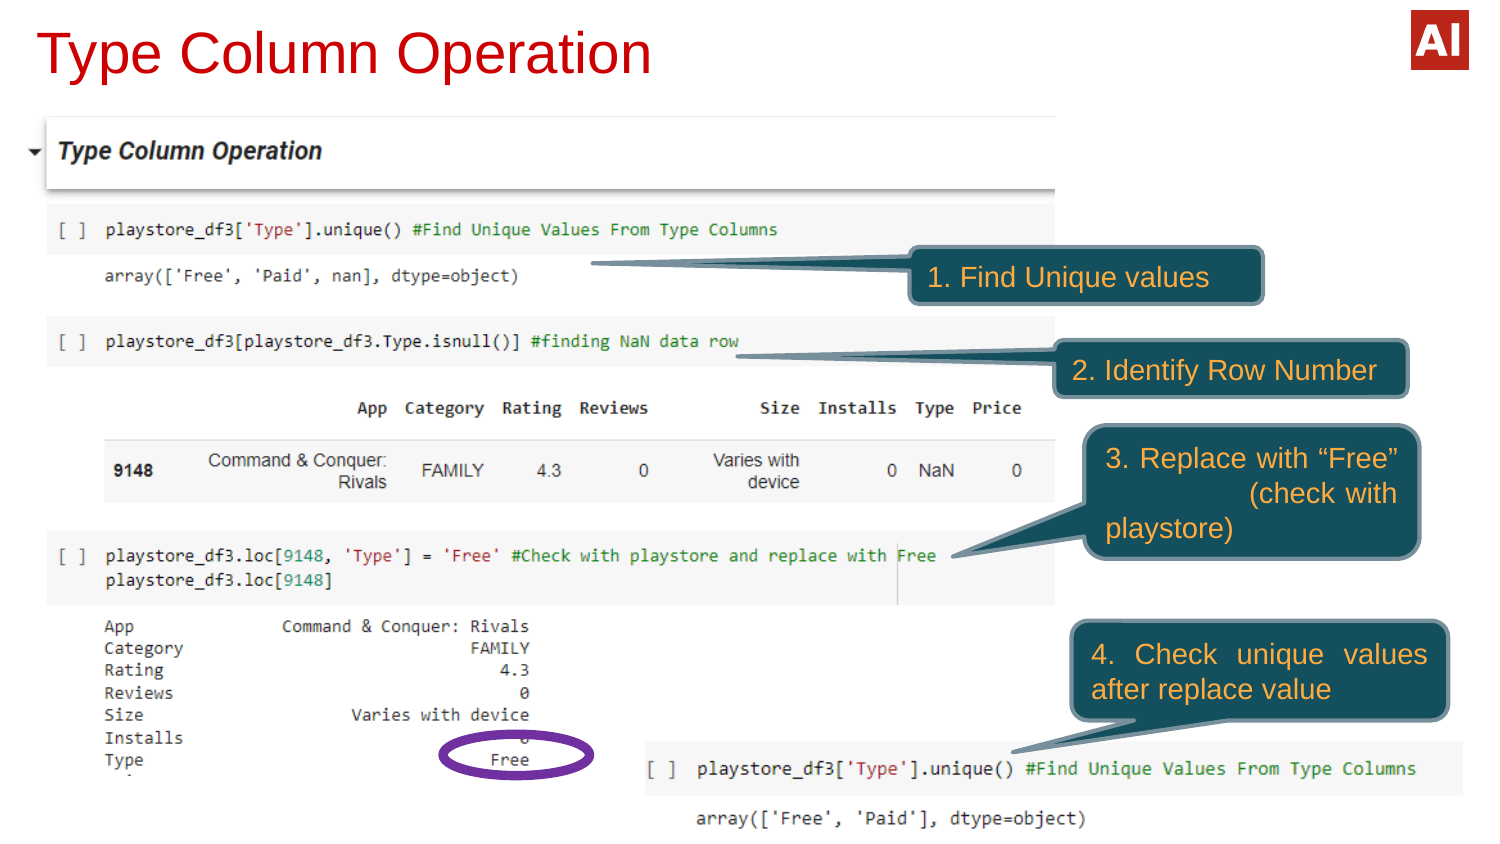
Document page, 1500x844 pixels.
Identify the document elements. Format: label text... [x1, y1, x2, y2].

text_box 4. Check unique values after replace value [1069, 618, 1451, 726]
text_box 2. Identify Row Number [1059, 337, 1410, 400]
title Type Column Operation [21, 0, 1420, 94]
text_box 1. Find Unique values [1059, 244, 1266, 307]
picture [21, 116, 1463, 844]
picture [1420, 10, 1469, 70]
text_box 3. Replace with “Free” (check with playstore) [1059, 423, 1422, 561]
